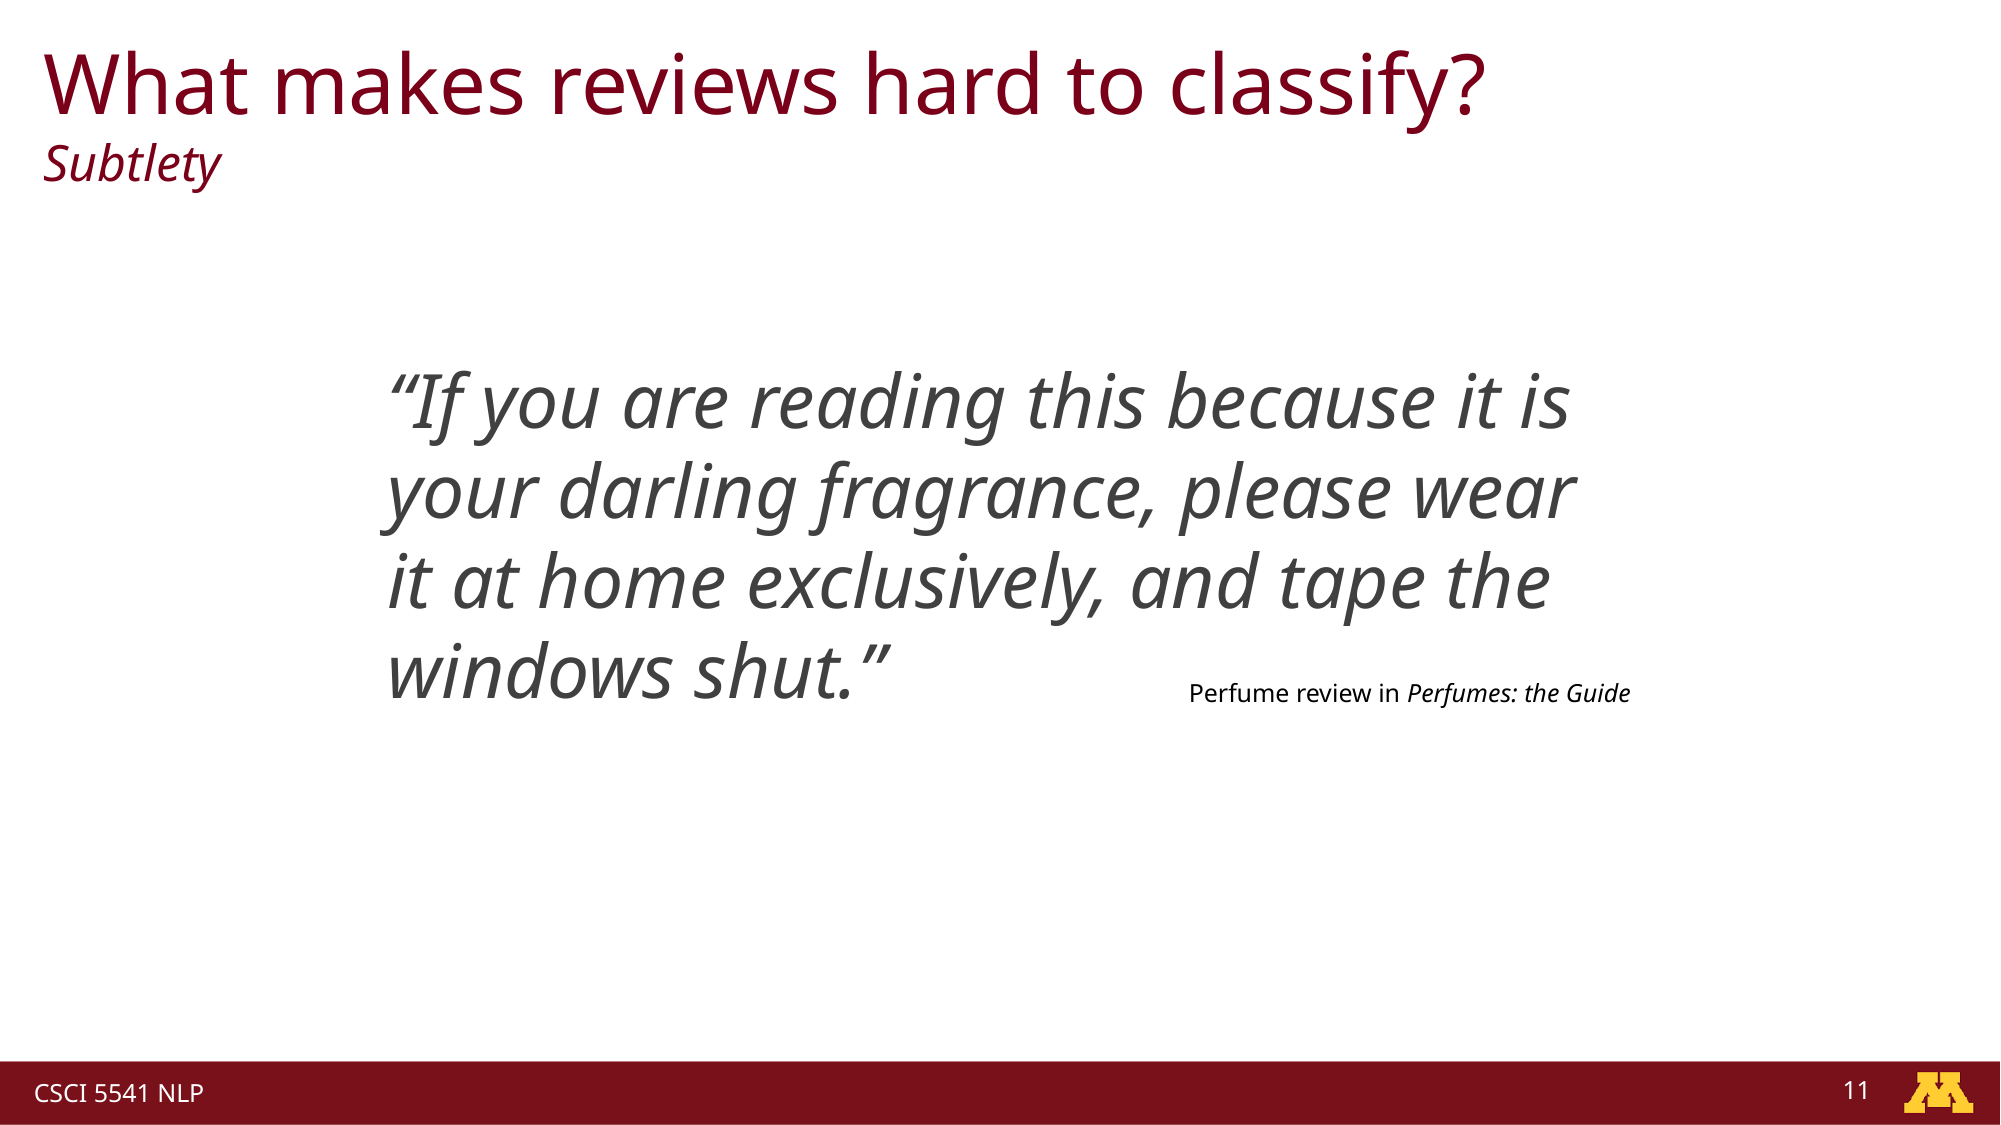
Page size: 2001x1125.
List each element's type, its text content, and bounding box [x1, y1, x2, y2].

slide_number 11 [1751, 1061, 1886, 1122]
picture [0, 1061, 2000, 1125]
title What makes reviews hard to classify? Subtlety [32, 17, 1976, 206]
text_box Perfume review in Perfumes: the Guide [1173, 669, 1674, 715]
text_box “If you are reading this because it is your darling fragrance, please wear it at home exclusively, and tape the windows shut.” [372, 345, 1628, 721]
